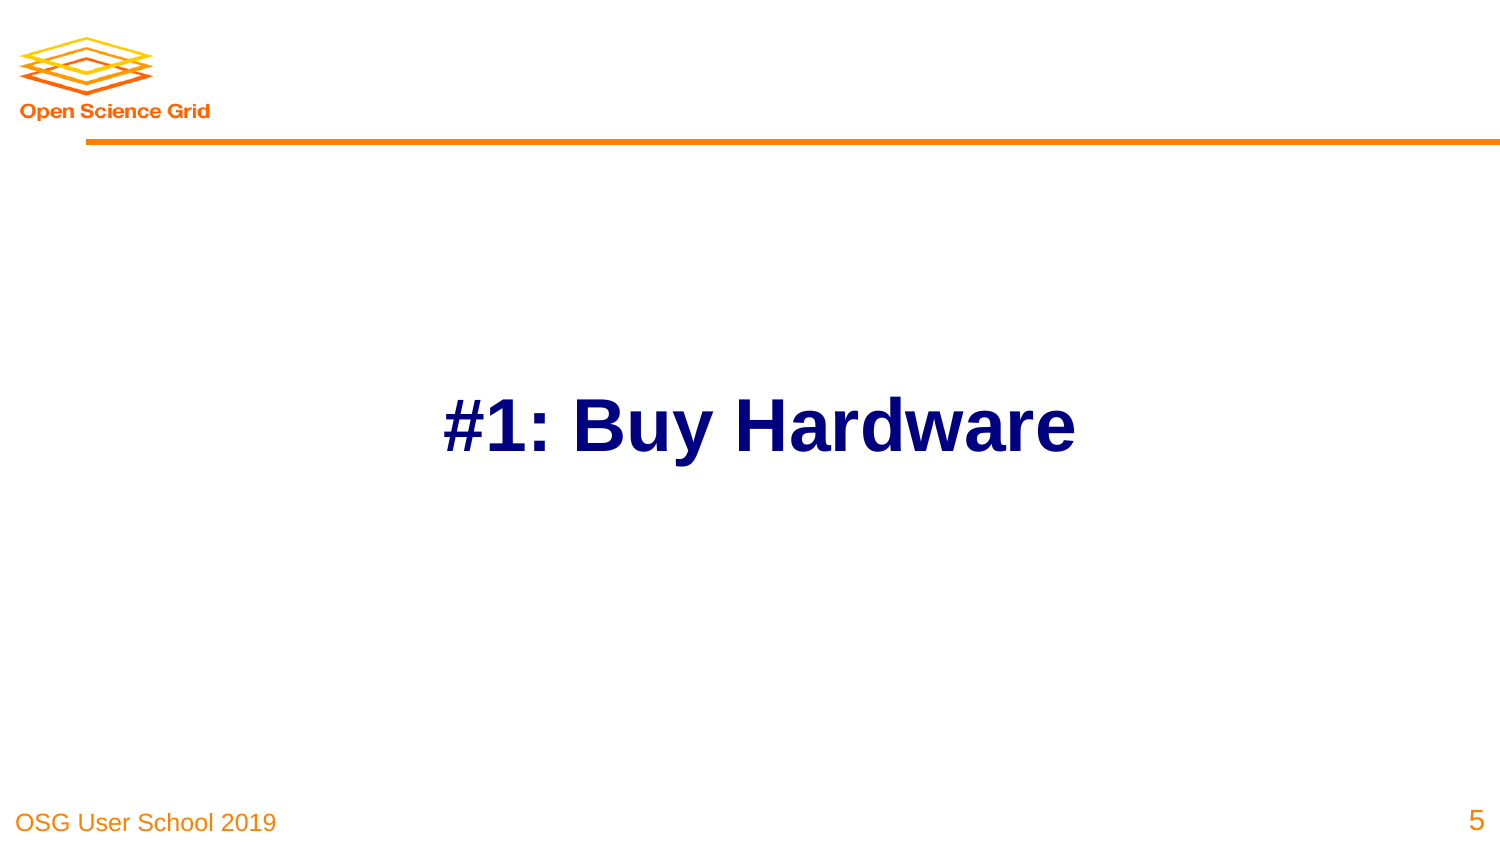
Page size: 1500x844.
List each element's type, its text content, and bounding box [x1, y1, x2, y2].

picture [0, 20, 229, 134]
title #1: Buy Hardware [155, 326, 1345, 517]
slide_number ‹#› [1431, 787, 1500, 844]
